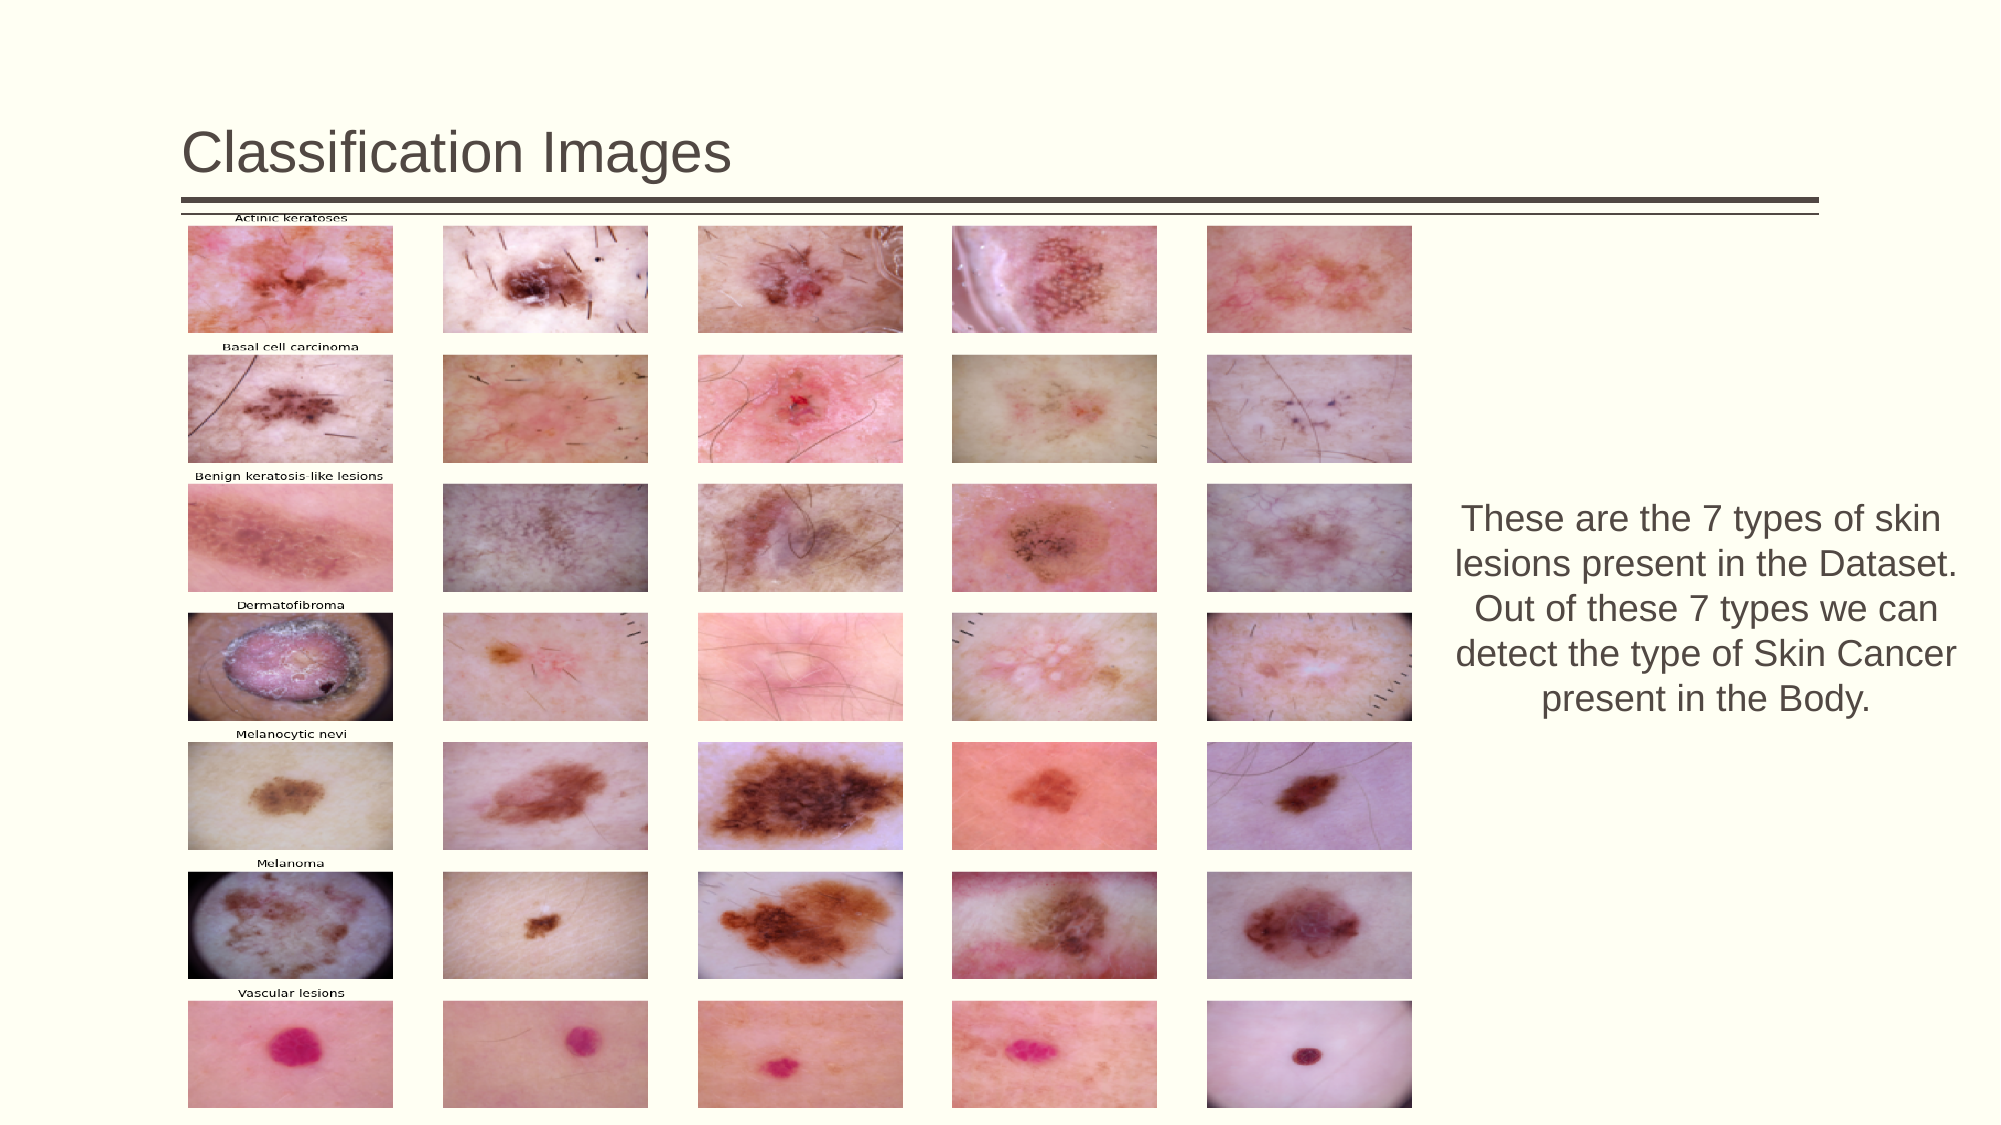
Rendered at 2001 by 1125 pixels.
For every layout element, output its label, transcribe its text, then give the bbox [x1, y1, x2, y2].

text_box These are the 7 types of skin lesions present in the Dataset. Out of these 7 types we can detect the type of Skin Cancer present in the Body. [1424, 486, 1995, 727]
title Classification Images [181, 12, 1819, 193]
picture [181, 208, 1419, 1113]
